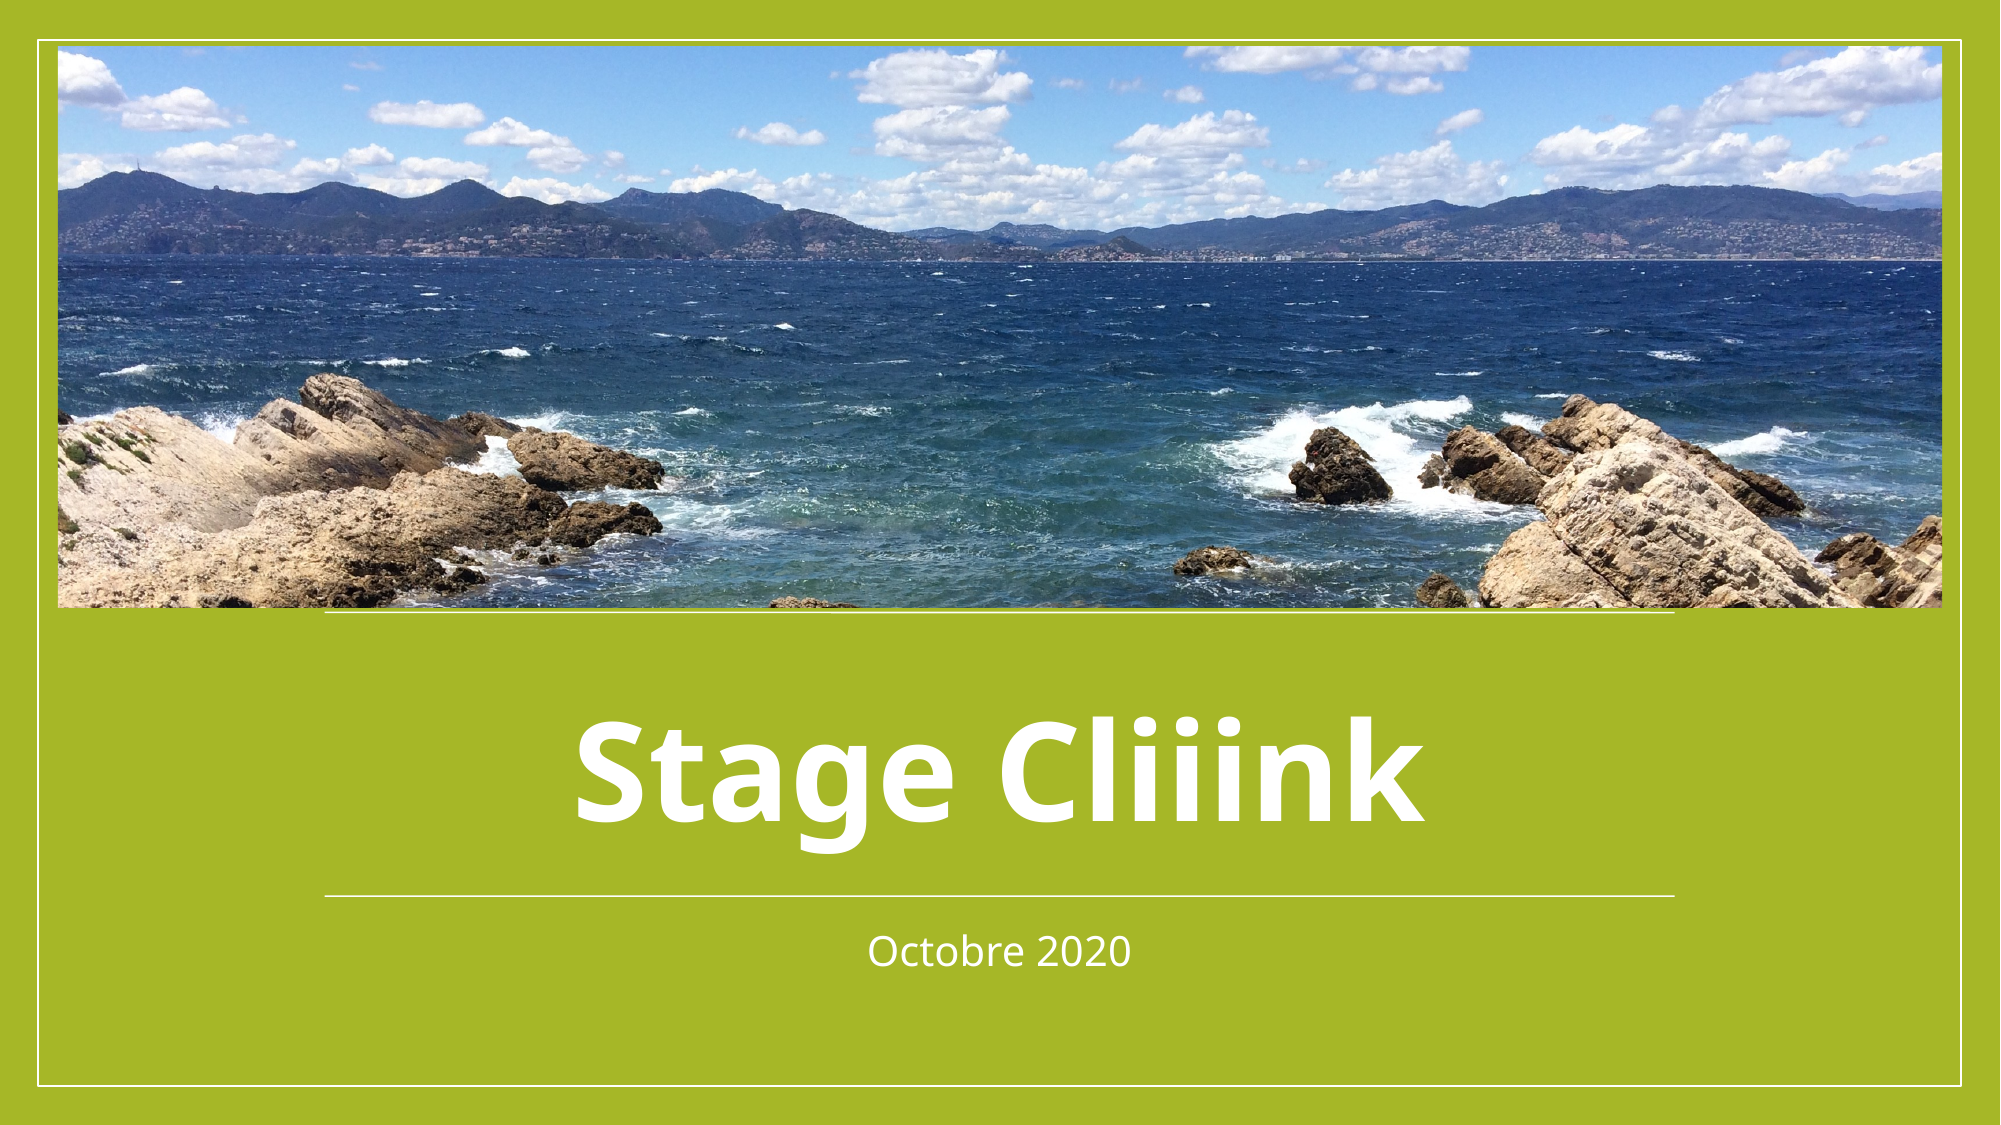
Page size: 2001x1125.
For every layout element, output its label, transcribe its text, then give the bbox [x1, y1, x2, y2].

text_box Octobre 2020 [280, 918, 1719, 1010]
picture [57, 46, 1943, 608]
text_box Stage Cliiink [182, 643, 1817, 861]
